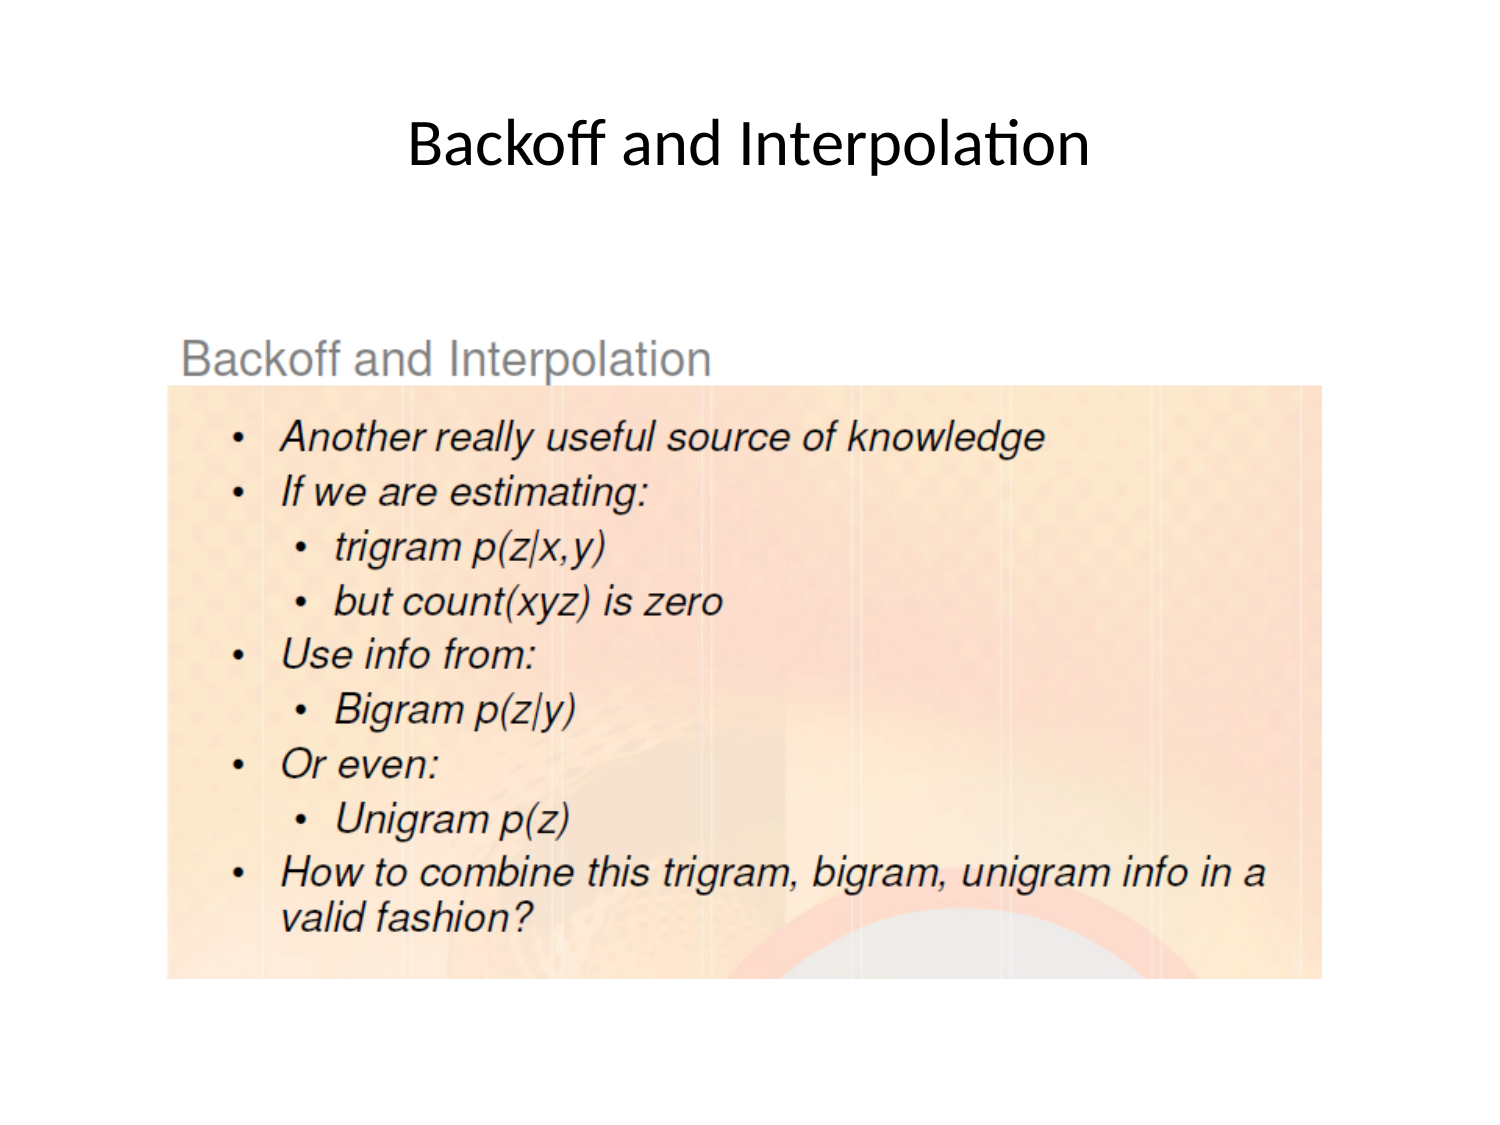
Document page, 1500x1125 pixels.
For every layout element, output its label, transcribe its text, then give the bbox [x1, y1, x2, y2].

picture [149, 312, 1323, 979]
title Backoff and Interpolation [75, 45, 1425, 233]
